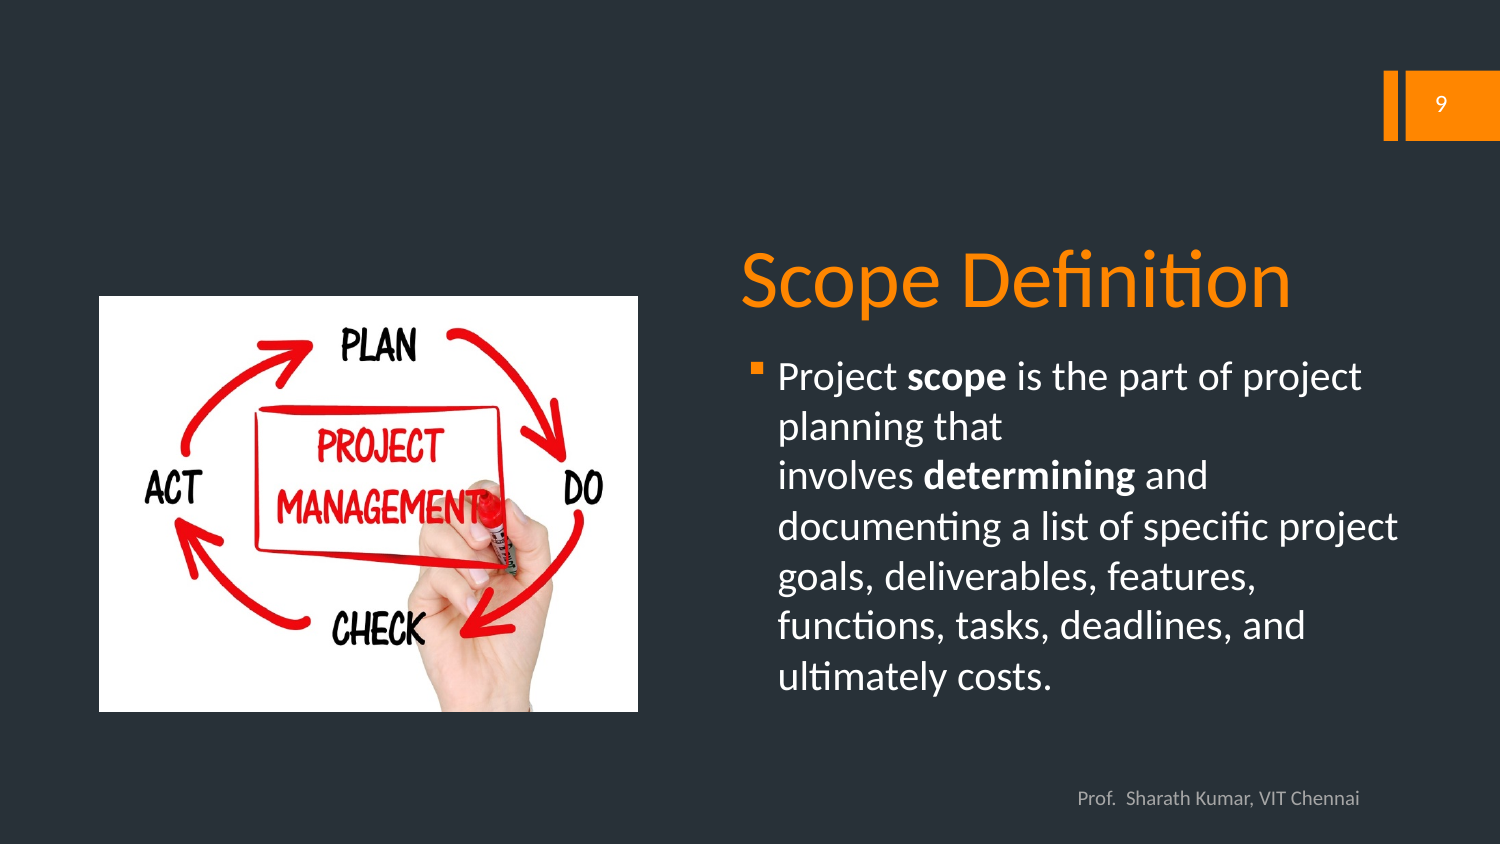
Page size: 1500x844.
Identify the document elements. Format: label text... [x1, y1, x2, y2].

title Scope Definition [725, 190, 1475, 332]
list Project scope is the part of project planning that involves determining and documenting a list of specific project goals, deliverables, features, functions, tasks, deadlines, and ultimately costs. [725, 340, 1450, 777]
picture [99, 296, 638, 713]
footer Prof. Sharath Kumar, VIT Chennai [1062, 784, 1431, 822]
slide_number 9 [1308, 84, 1463, 122]
